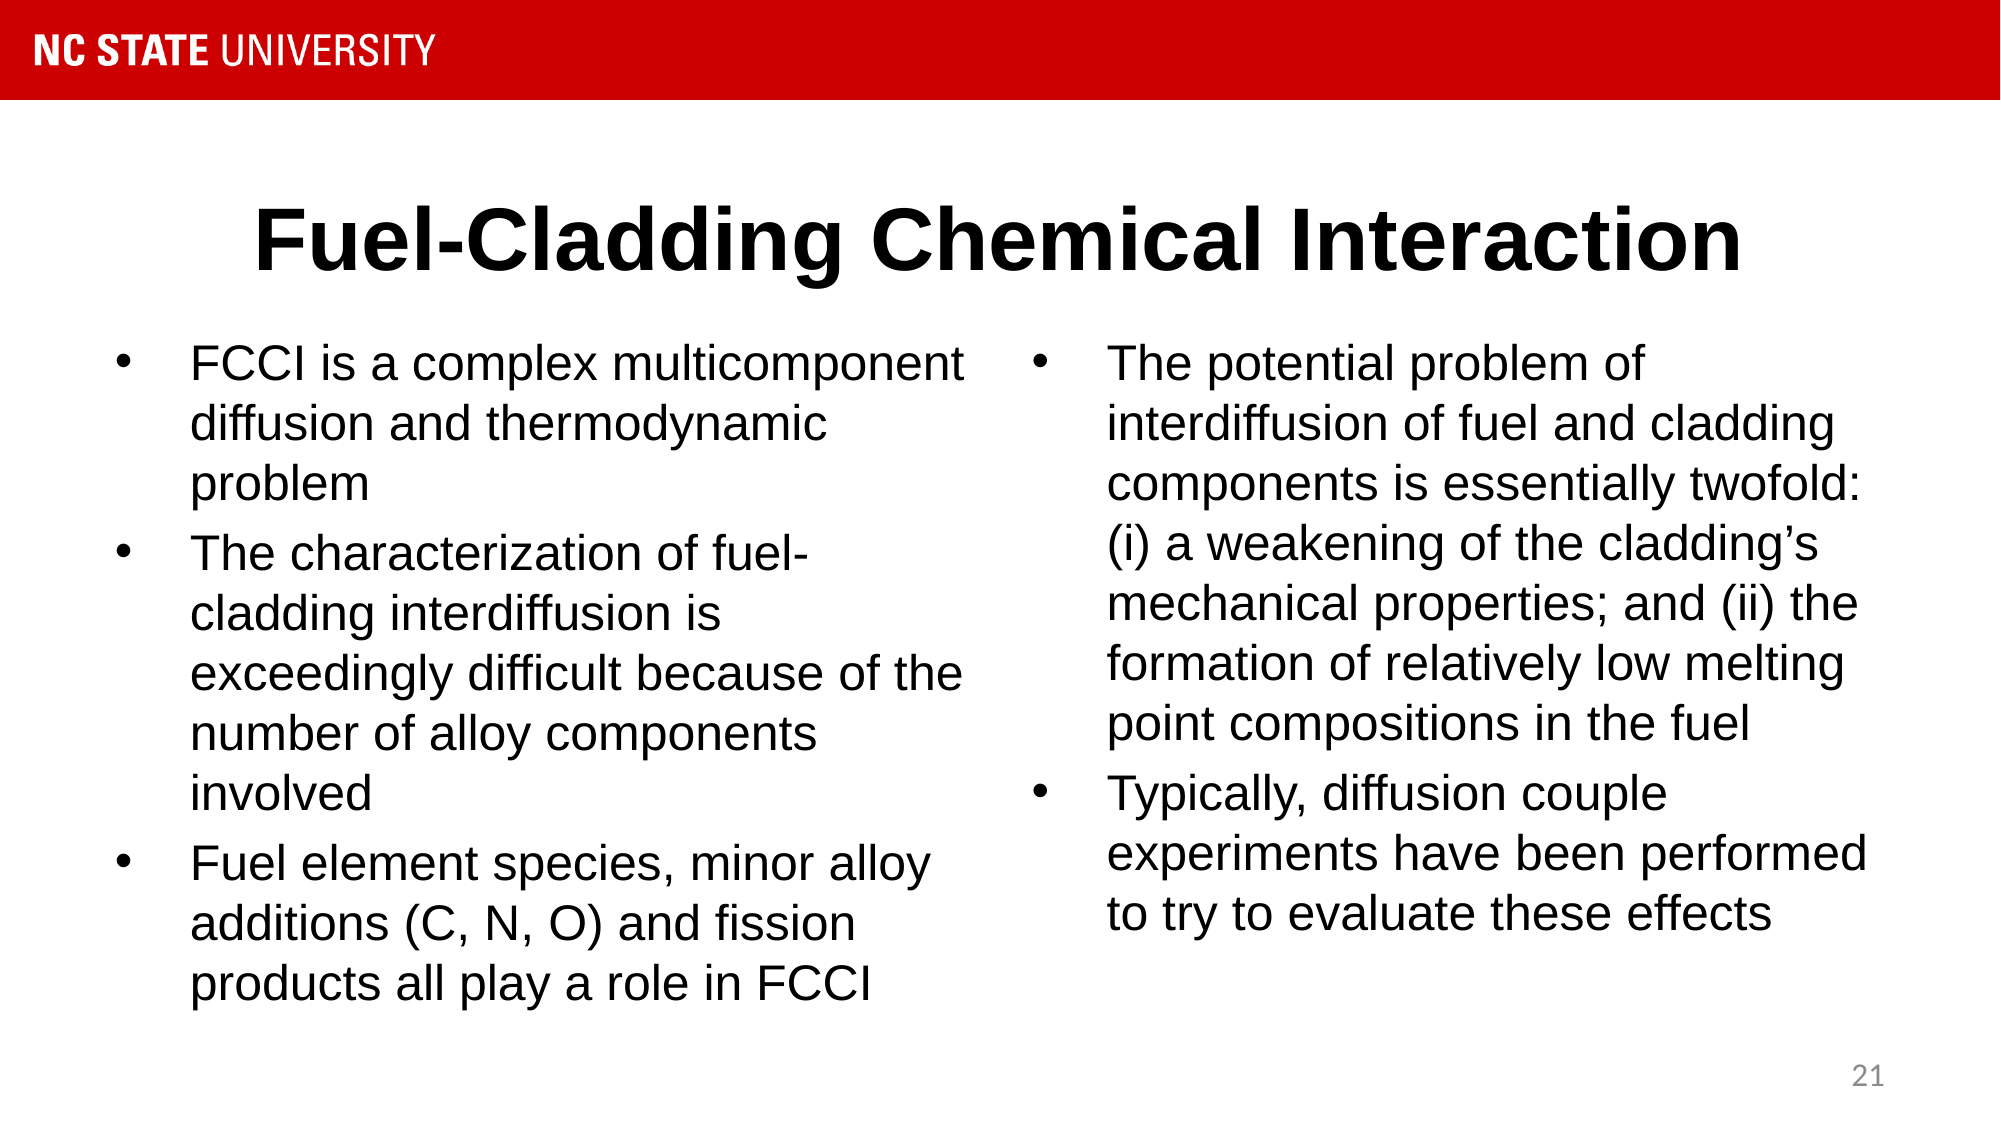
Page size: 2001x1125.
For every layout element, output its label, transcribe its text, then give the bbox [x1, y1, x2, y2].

title Fuel-Cladding Chemical Interaction [99, 147, 1900, 323]
slide_number 21 [1433, 1042, 1900, 1103]
picture [0, 0, 2001, 100]
list FCCI is a complex multicomponent diffusion and thermodynamic problem The characterization of fuel-cladding interdiffusion is exceedingly difficult because of the number of alloy components involved Fuel element species, minor alloy additions (C, N, O) and fission products all play a role in FCCI [99, 322, 984, 1005]
list The potential problem of interdiffusion of fuel and cladding components is essentially twofold: (i) a weakening of the cladding’s mechanical properties; and (ii) the formation of relatively low melting point compositions in the fuel Typically, diffusion couple experiments have been performed to try to evaluate these effects [1016, 322, 1900, 1005]
